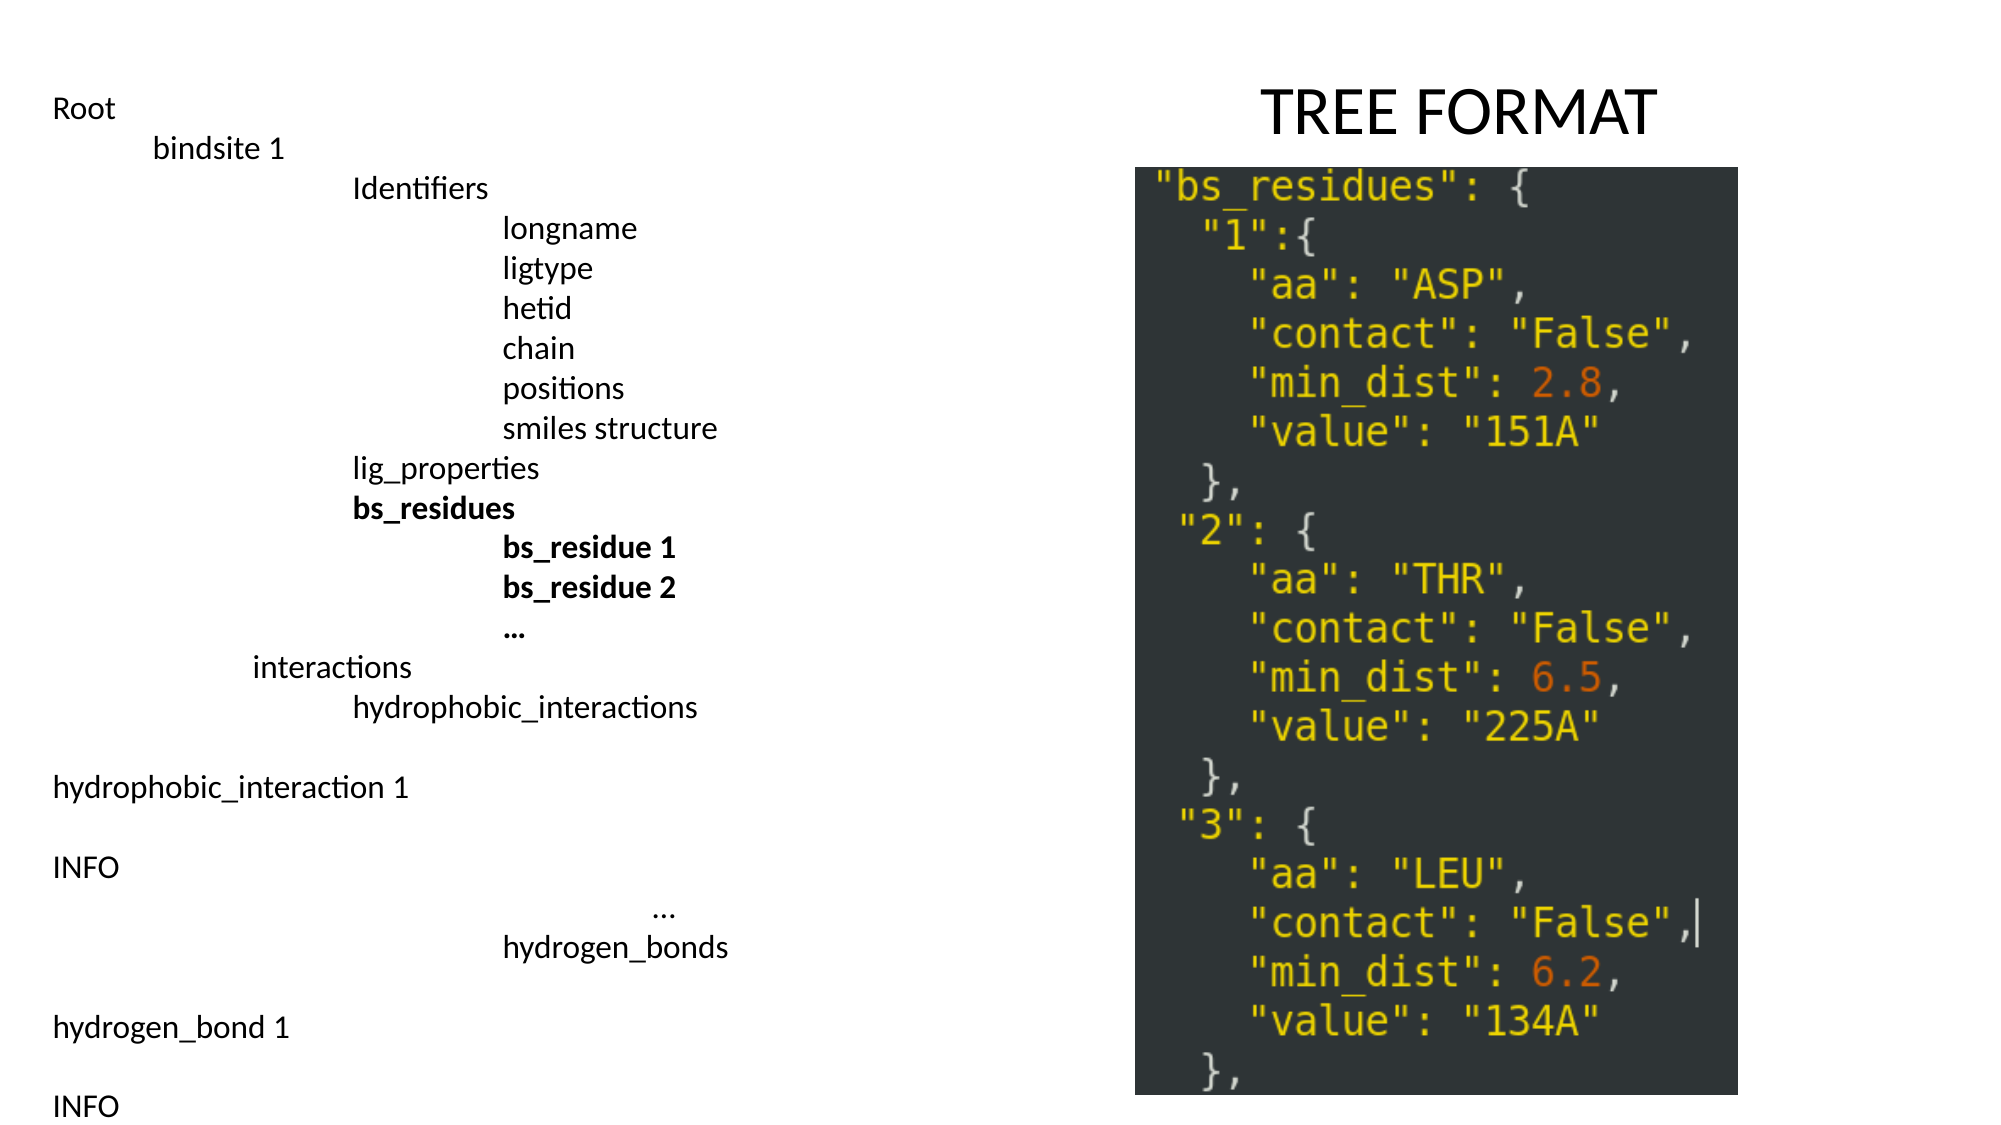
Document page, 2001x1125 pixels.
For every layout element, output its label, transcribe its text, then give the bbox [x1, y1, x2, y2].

text_box Root bindsite 1 Identifiers longname ligtype hetid chain positions smiles structure lig_properties bs_residues bs_residue 1 bs_residue 2 … interactions hydrophobic_interactions hydrophobic_interaction 1 INFO … hydrogen_bonds hydrogen_bond 1 INFO … bindsite 2 ... [32, 66, 883, 964]
picture [1134, 167, 1738, 1095]
text_box TREE FORMAT [1086, 44, 1832, 132]
